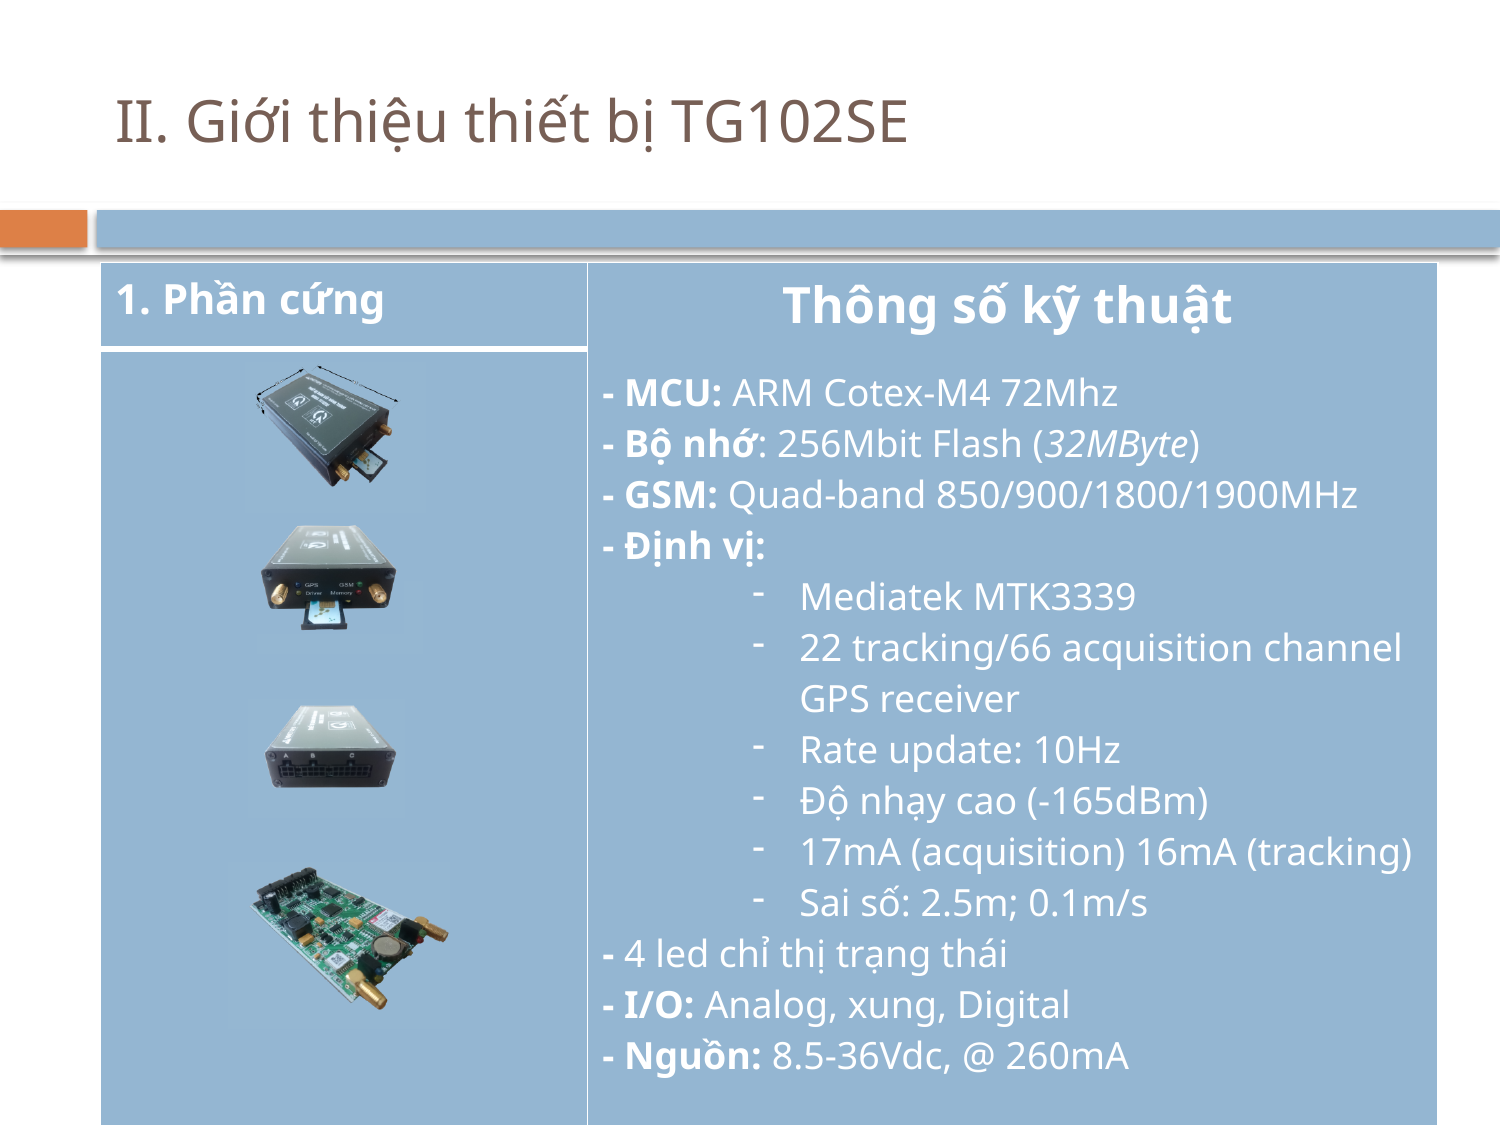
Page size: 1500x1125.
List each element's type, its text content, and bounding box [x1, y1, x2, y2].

picture [228, 862, 451, 1029]
title II. Giới thiệu thiết bị TG102SE [100, 37, 1438, 200]
table_cell [101, 352, 587, 1125]
picture [248, 699, 406, 818]
table_header Thông số kỹ thuật - MCU: ARM Cotex-M4 72Mhz - Bộ nhớ: 256Mbit Flash (32MByte) - GSM: Quad-band 850/900/1800/1900MHz - Định vị: Mediatek MTK3339 22 tracking/66 acquisition channel GPS receiver Rate update: 10Hz Độ nhạy cao (-165dBm) 17mA (acquisition) 16mA (tracking) Sai số: 2.5m; 0.1m/s - 4 led chỉ thị trạng thái - I/O: Analog, xung, Digital - Nguồn: 8.5-36Vdc, @ 260mA [588, 263, 1437, 1125]
table_header 1. Phần cứng [101, 263, 587, 346]
picture [237, 362, 427, 654]
